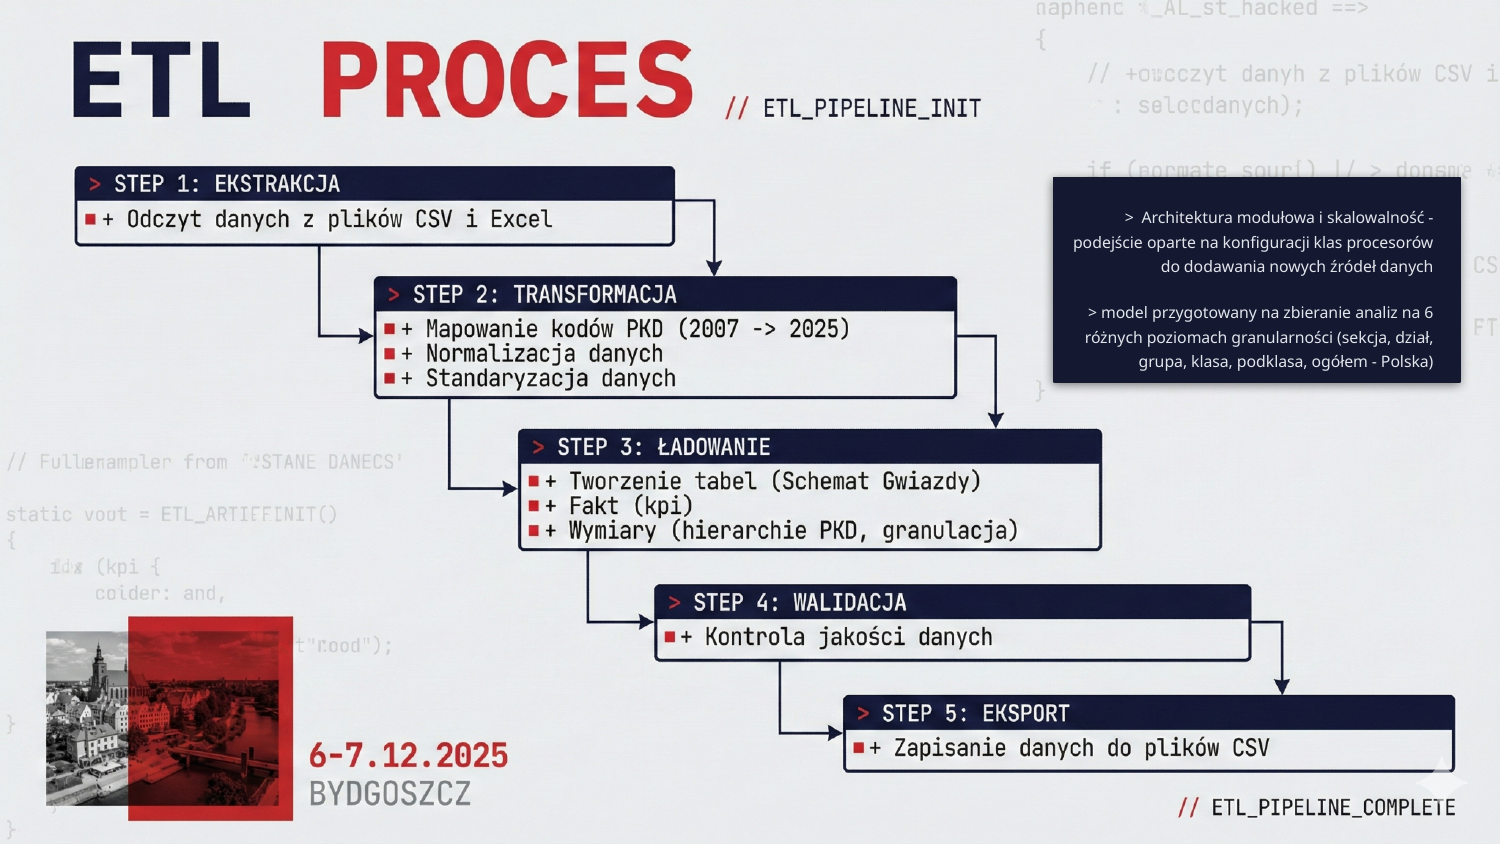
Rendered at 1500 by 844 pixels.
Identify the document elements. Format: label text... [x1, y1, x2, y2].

text_box [1053, 177, 1460, 382]
picture [0, 0, 1500, 844]
list > Architektura modułowa i skalowalność - podejście oparte na konfiguracji klas procesorów do dodawania nowych źródeł danych > model przygotowany na zbieranie analiz na 6 różnych poziomach granularności (sekcja, dział, grupa, klasa, podklasa, ogółem - Polska) [981, 189, 1449, 409]
